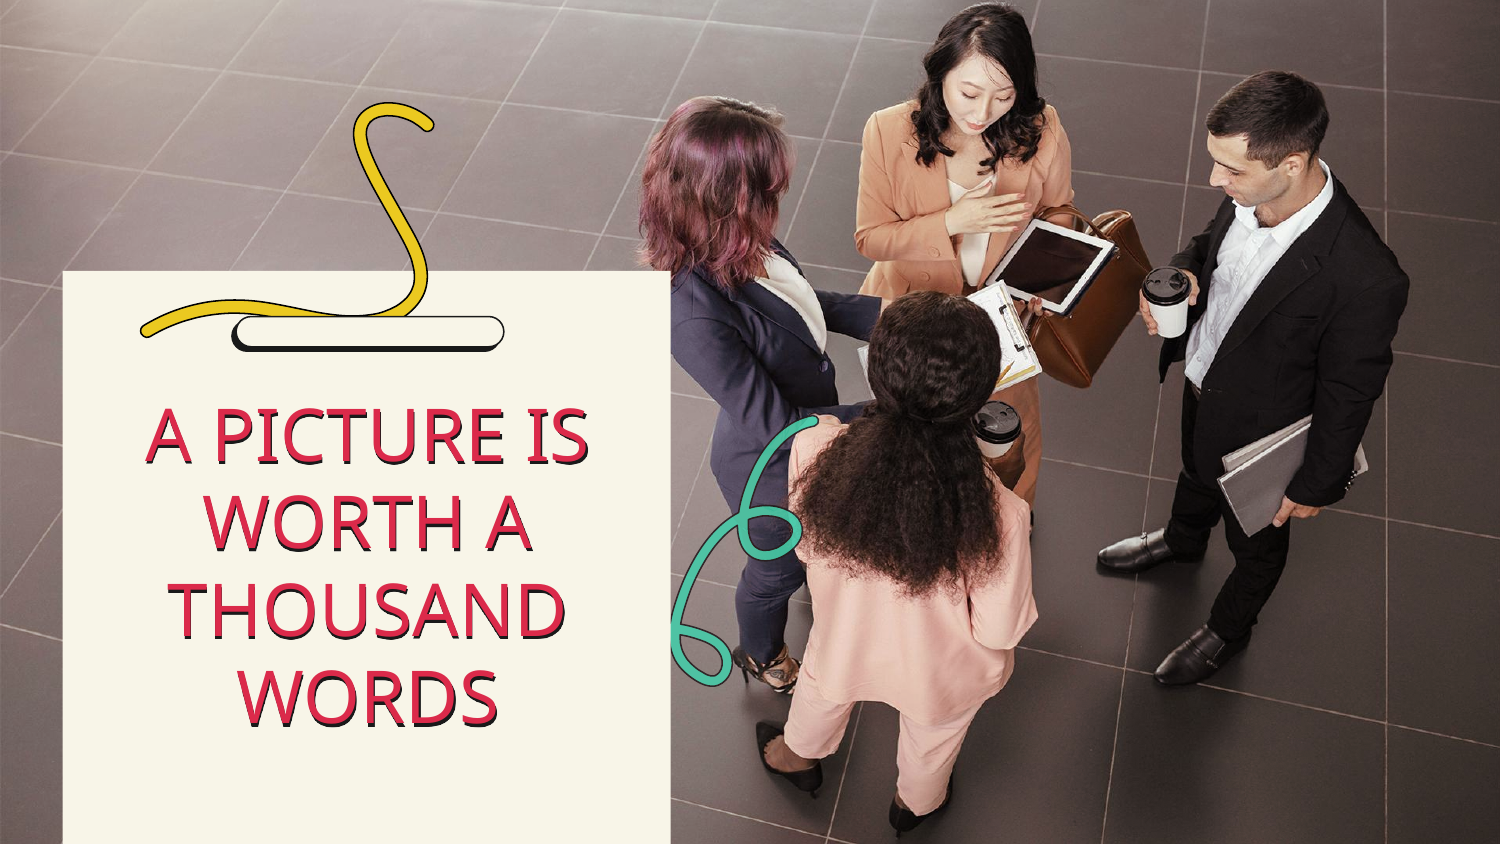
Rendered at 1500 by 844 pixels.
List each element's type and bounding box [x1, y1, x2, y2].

text_box [231, 316, 505, 352]
picture [0, 0, 1500, 844]
